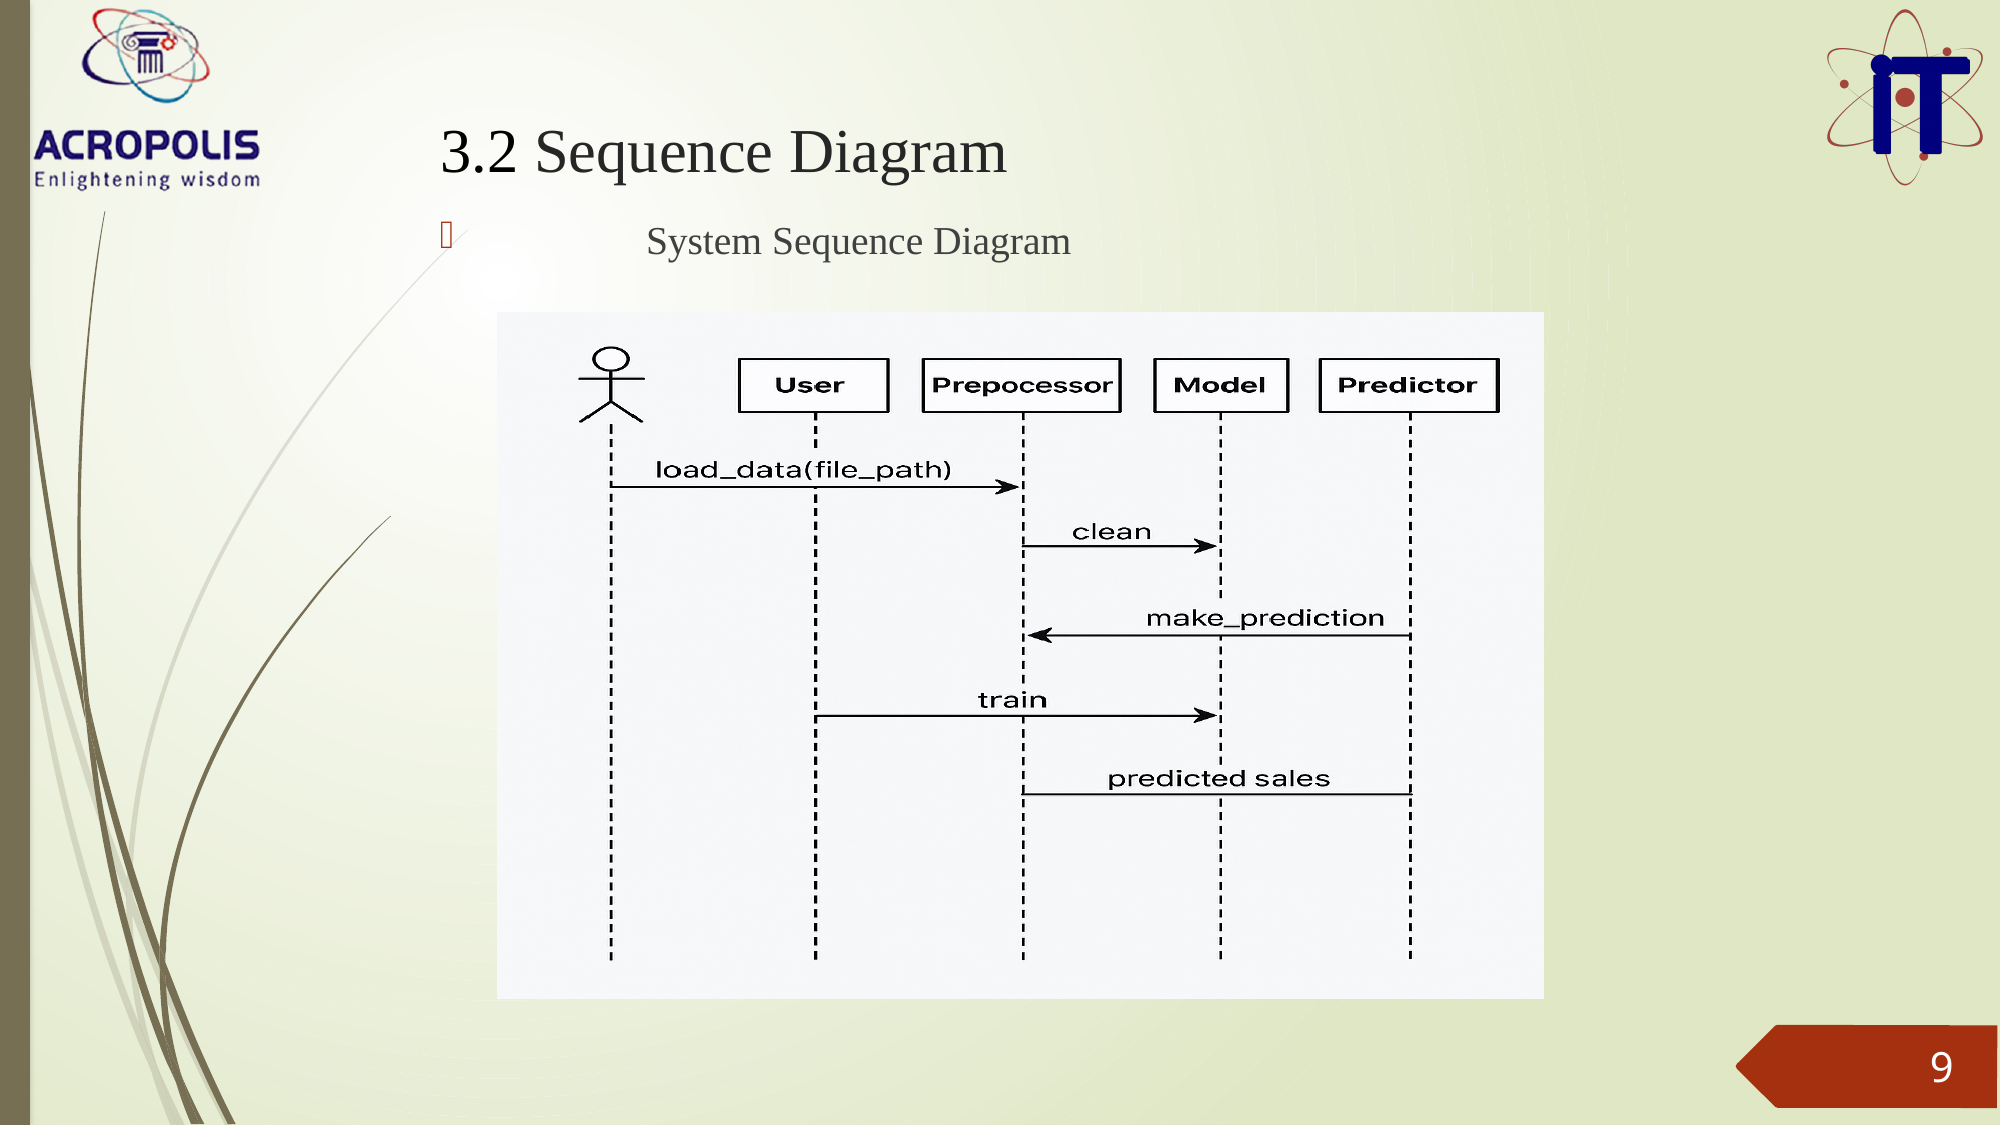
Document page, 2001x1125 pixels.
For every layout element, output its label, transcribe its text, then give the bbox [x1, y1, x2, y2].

list System Sequence Diagram [424, 207, 1888, 924]
picture [1821, 0, 1989, 232]
title 3.2 Sequence Diagram [425, 102, 1888, 207]
slide_number 9 [1840, 1039, 1969, 1100]
picture [25, 0, 265, 204]
picture [497, 312, 1544, 999]
